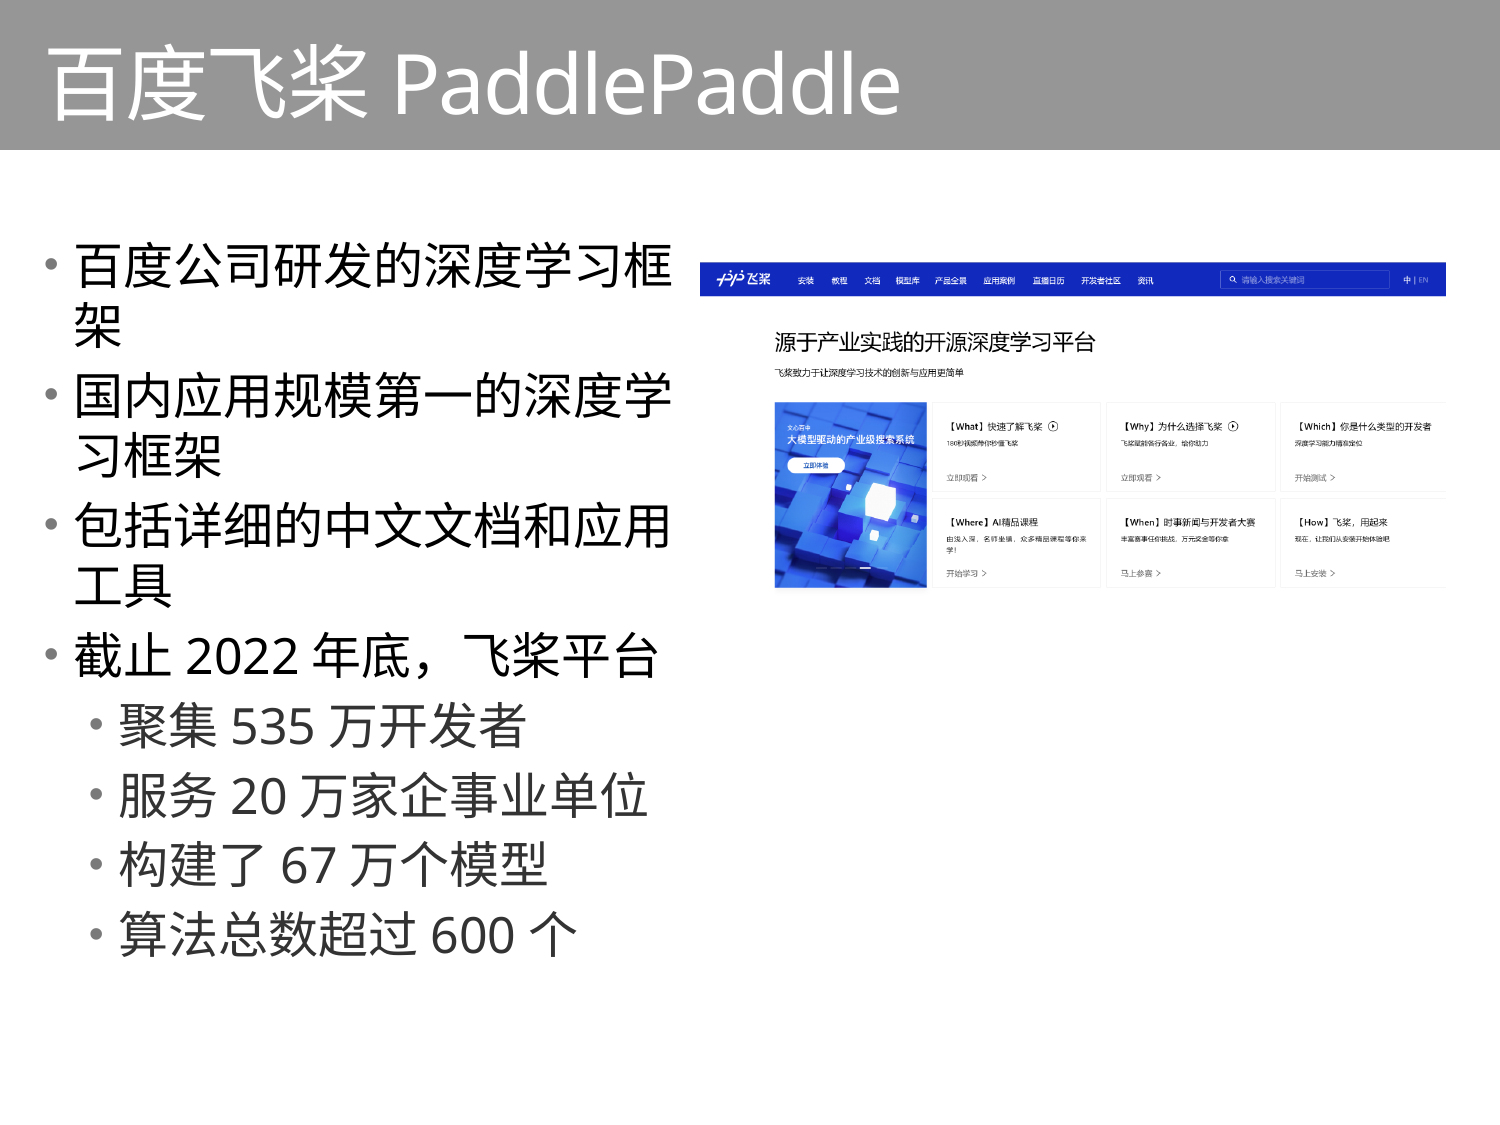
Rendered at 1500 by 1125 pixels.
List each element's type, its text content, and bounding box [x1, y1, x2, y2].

picture [700, 262, 1446, 599]
list 百度公司研发的深度学习框架 国内应用规模第一的深度学习框架 包括详细的中文文档和应用工具 截止2022年底，飞桨平台 聚集535万开发者 服务20万家企事业单位 构建了67万个模型 算法总数超过600个 [28, 226, 713, 1070]
title 百度飞桨PaddlePaddle [28, 0, 1379, 163]
